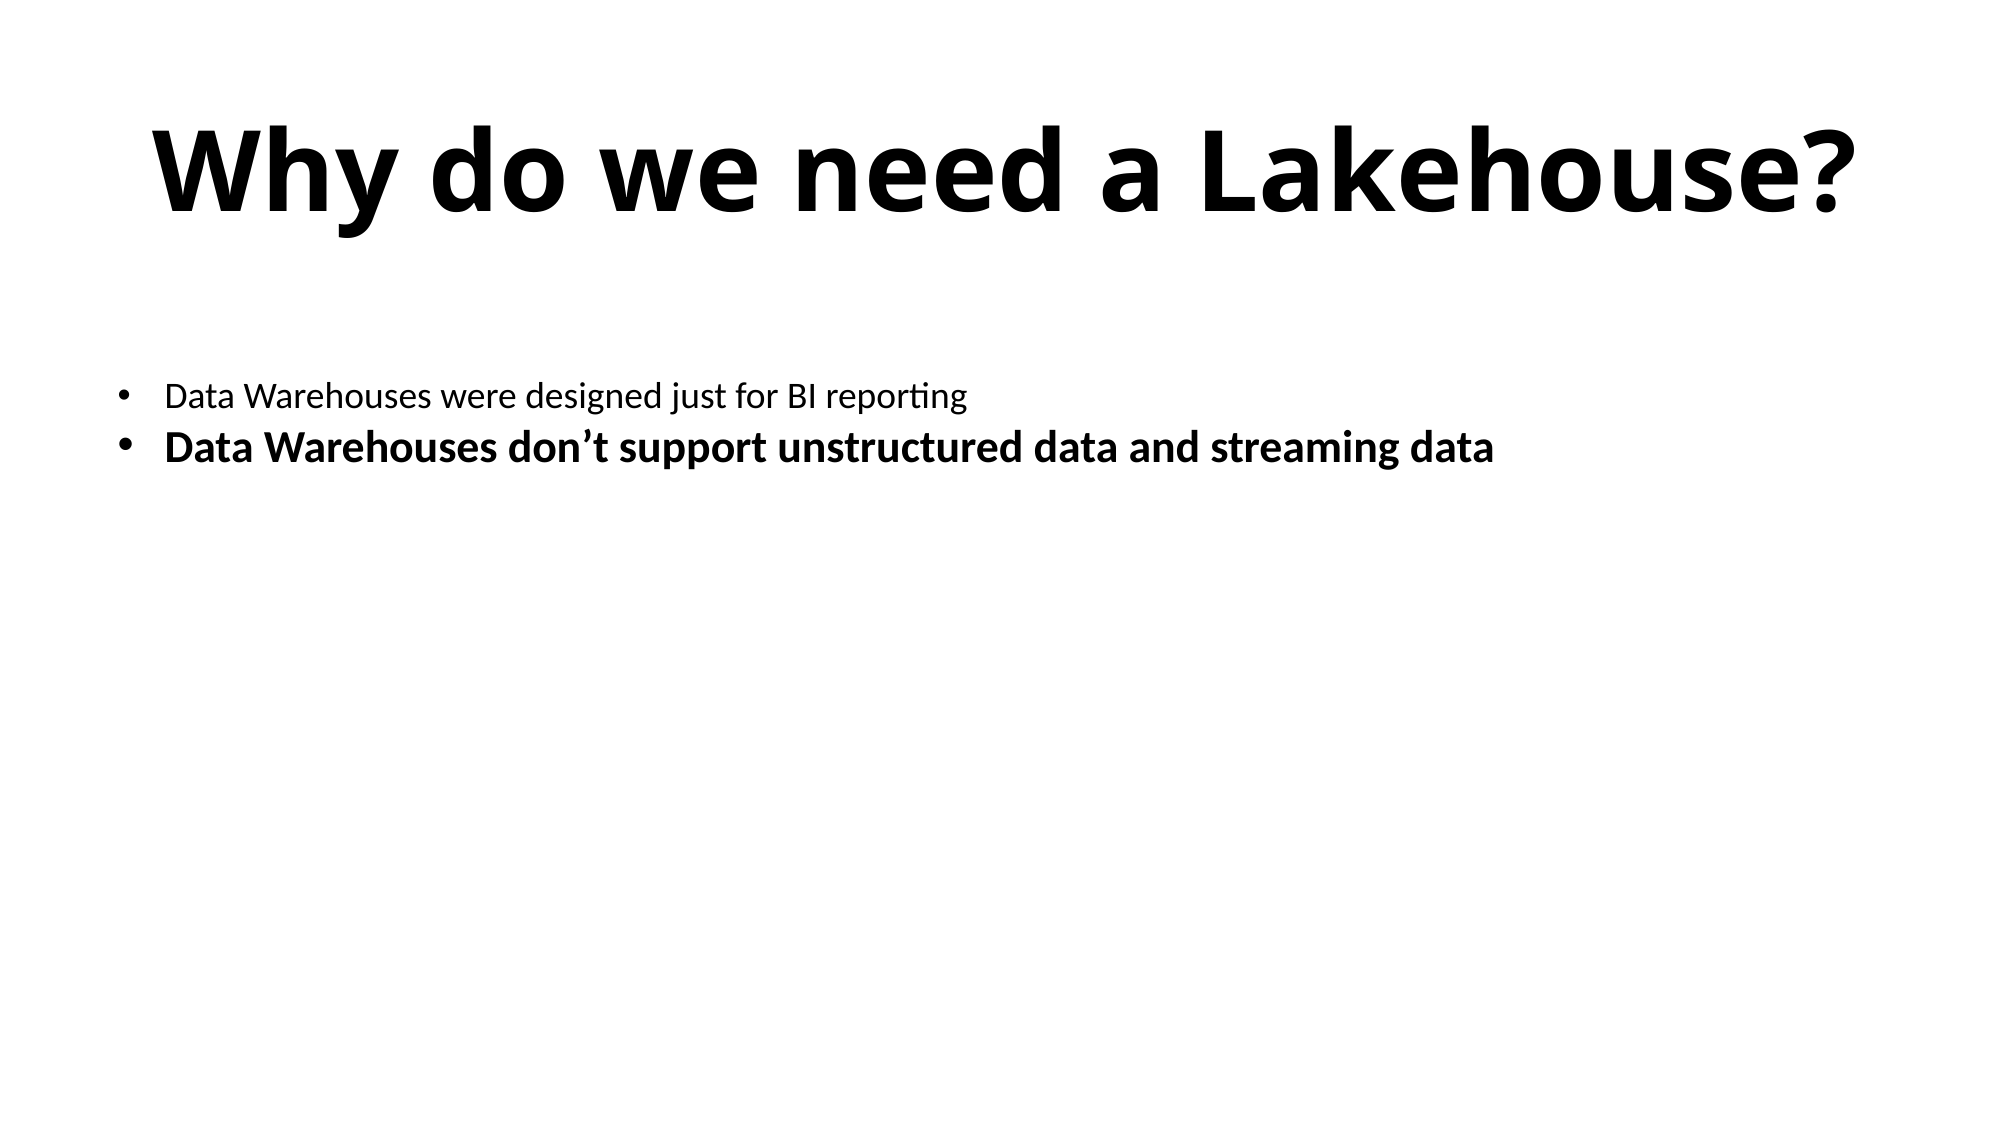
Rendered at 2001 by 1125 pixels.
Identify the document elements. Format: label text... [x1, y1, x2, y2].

text_box Why do we need a Lakehouse? [137, 91, 1938, 242]
text_box Data Warehouses were designed just for BI reporting Data Warehouses don’t support unstructured data and streaming data [102, 364, 1824, 479]
